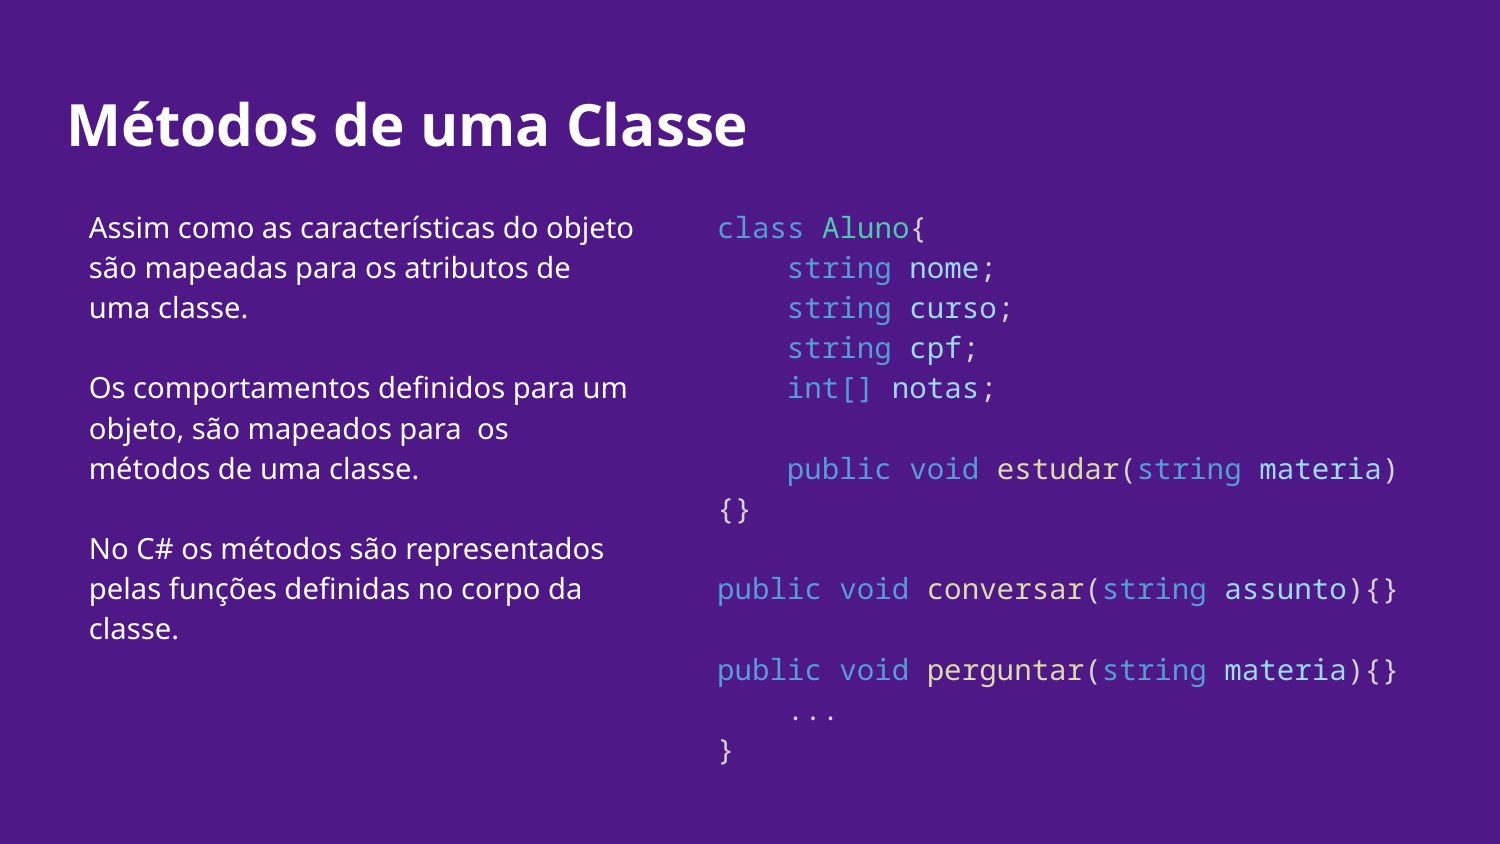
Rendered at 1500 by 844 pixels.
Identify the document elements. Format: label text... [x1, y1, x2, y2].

list Assim como as características do objeto são mapeadas para os atributos de uma classe. Os comportamentos definidos para um objeto, são mapeados para os métodos de uma classe. No C# os métodos são representados pelas funções definidas no corpo da classe. [51, 189, 652, 750]
list class Aluno{ string nome; string curso; string cpf; int[] notas; public void estudar(string materia){} public void conversar(string assunto){} public void perguntar(string materia){} ... } [679, 189, 1449, 750]
title Métodos de uma Classe [51, 72, 1449, 167]
